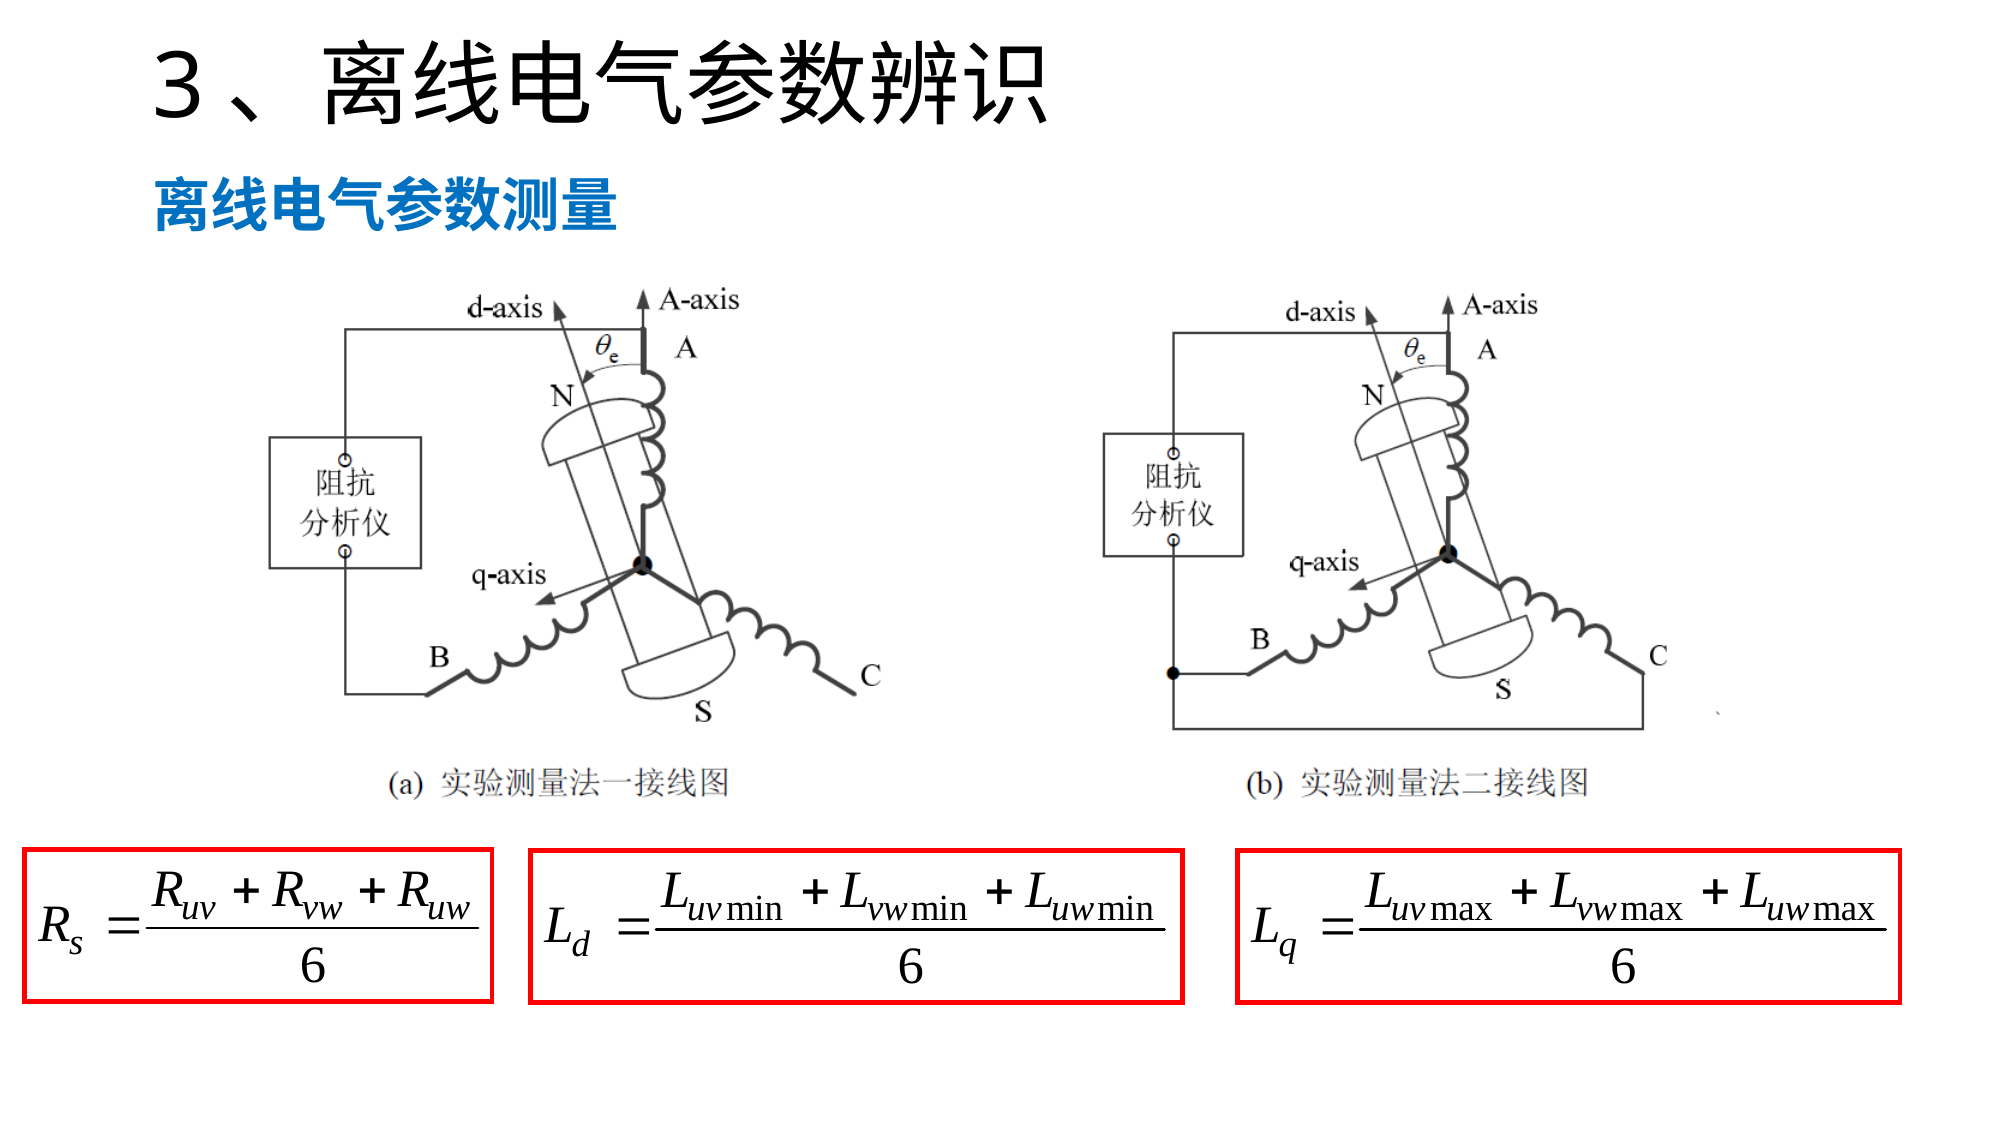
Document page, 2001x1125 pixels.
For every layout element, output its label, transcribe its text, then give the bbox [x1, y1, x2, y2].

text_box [26, 851, 490, 1000]
title 离线电气参数测量 [137, 176, 1863, 252]
text_box 3、离线电气参数辨识 [137, 0, 1863, 176]
picture [223, 242, 1805, 812]
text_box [532, 853, 1181, 1001]
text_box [1240, 853, 1898, 1001]
